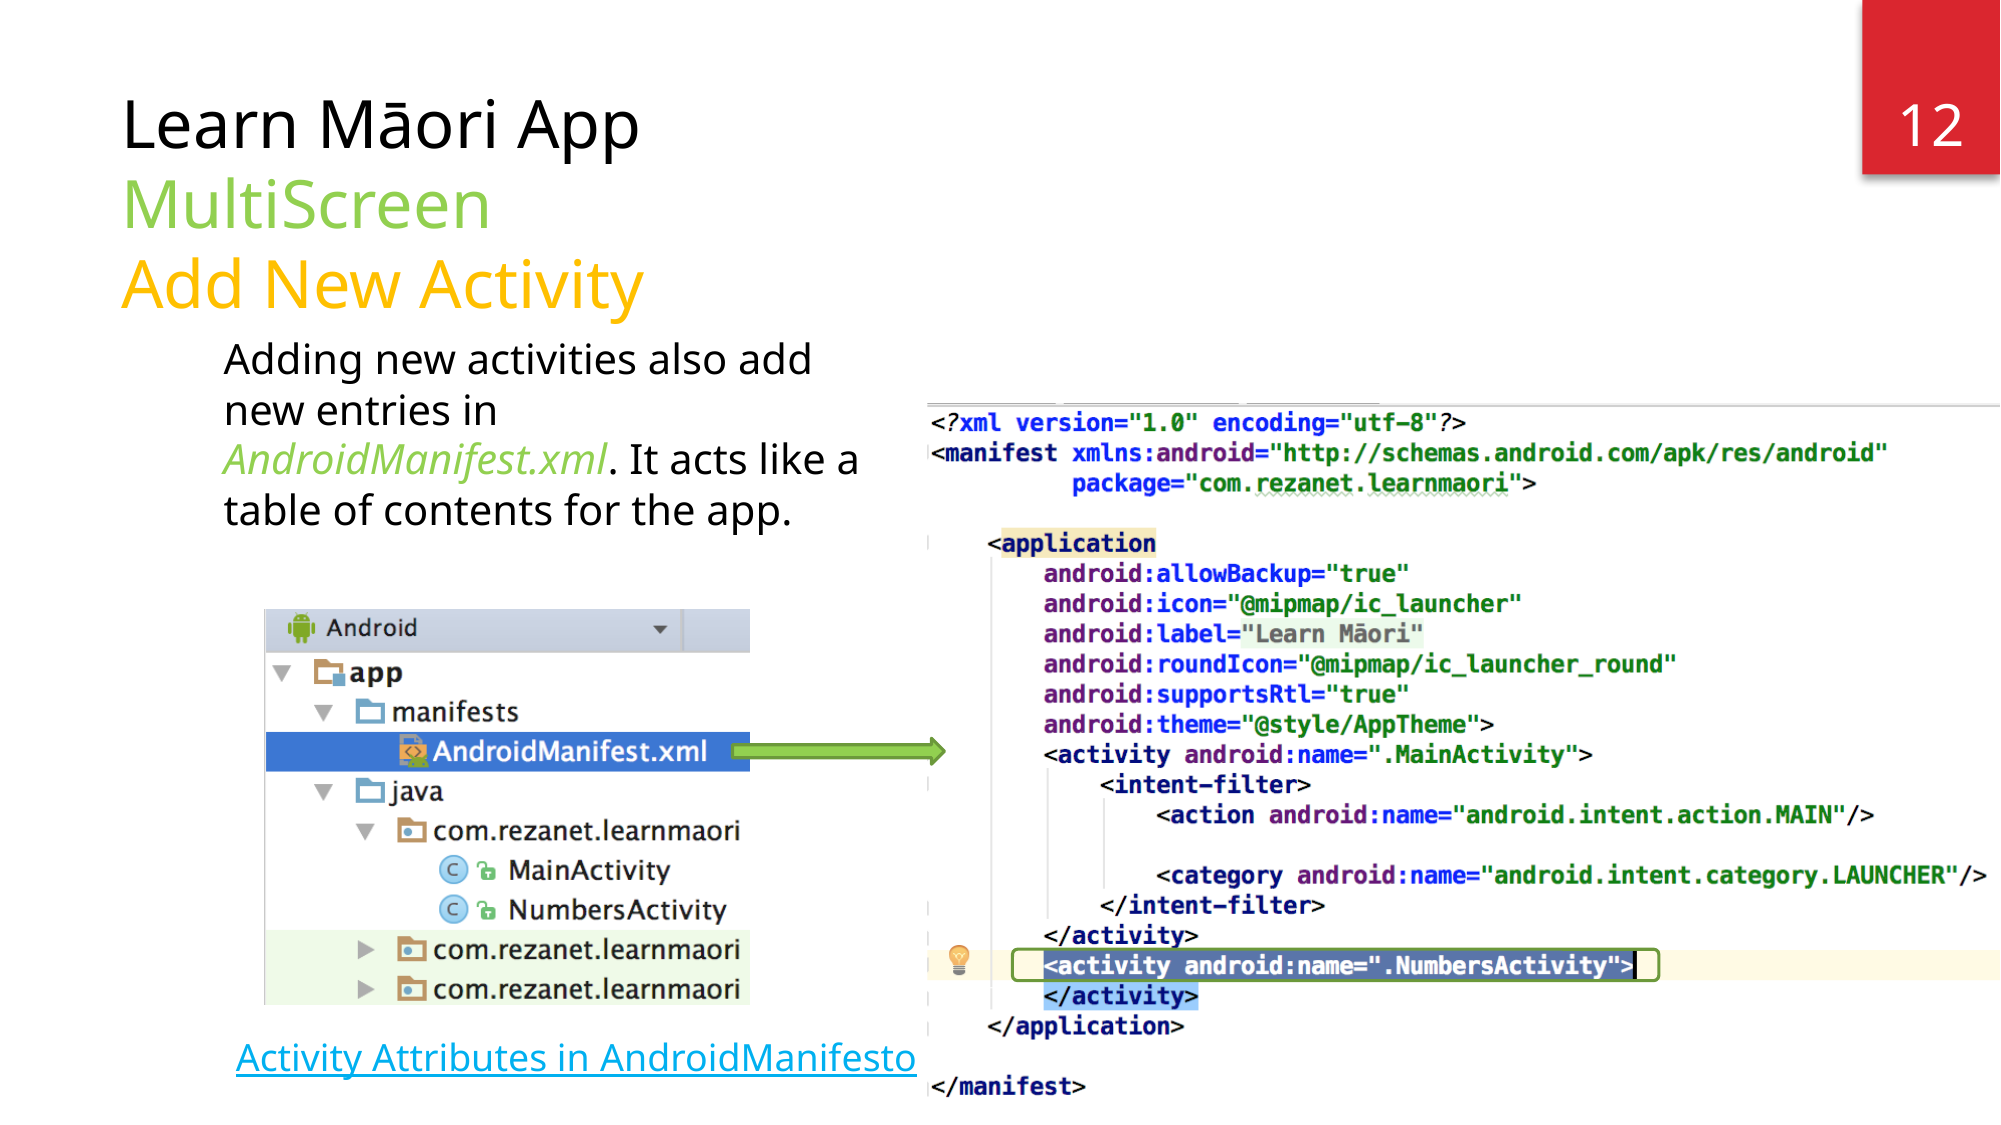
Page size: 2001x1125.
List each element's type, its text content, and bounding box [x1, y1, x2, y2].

picture [927, 403, 2000, 1125]
text_box [754, 743, 921, 760]
text_box Activity Attributes in AndroidManifesto [221, 1026, 921, 1093]
list Adding new activities also add new entries in AndroidManifest.xml. It acts like a table of contents for the app. [208, 325, 879, 1005]
picture [263, 608, 750, 1006]
text_box 12 [1862, 0, 2000, 175]
title Learn Māori App MultiScreen Add New Activity [106, 74, 1649, 304]
